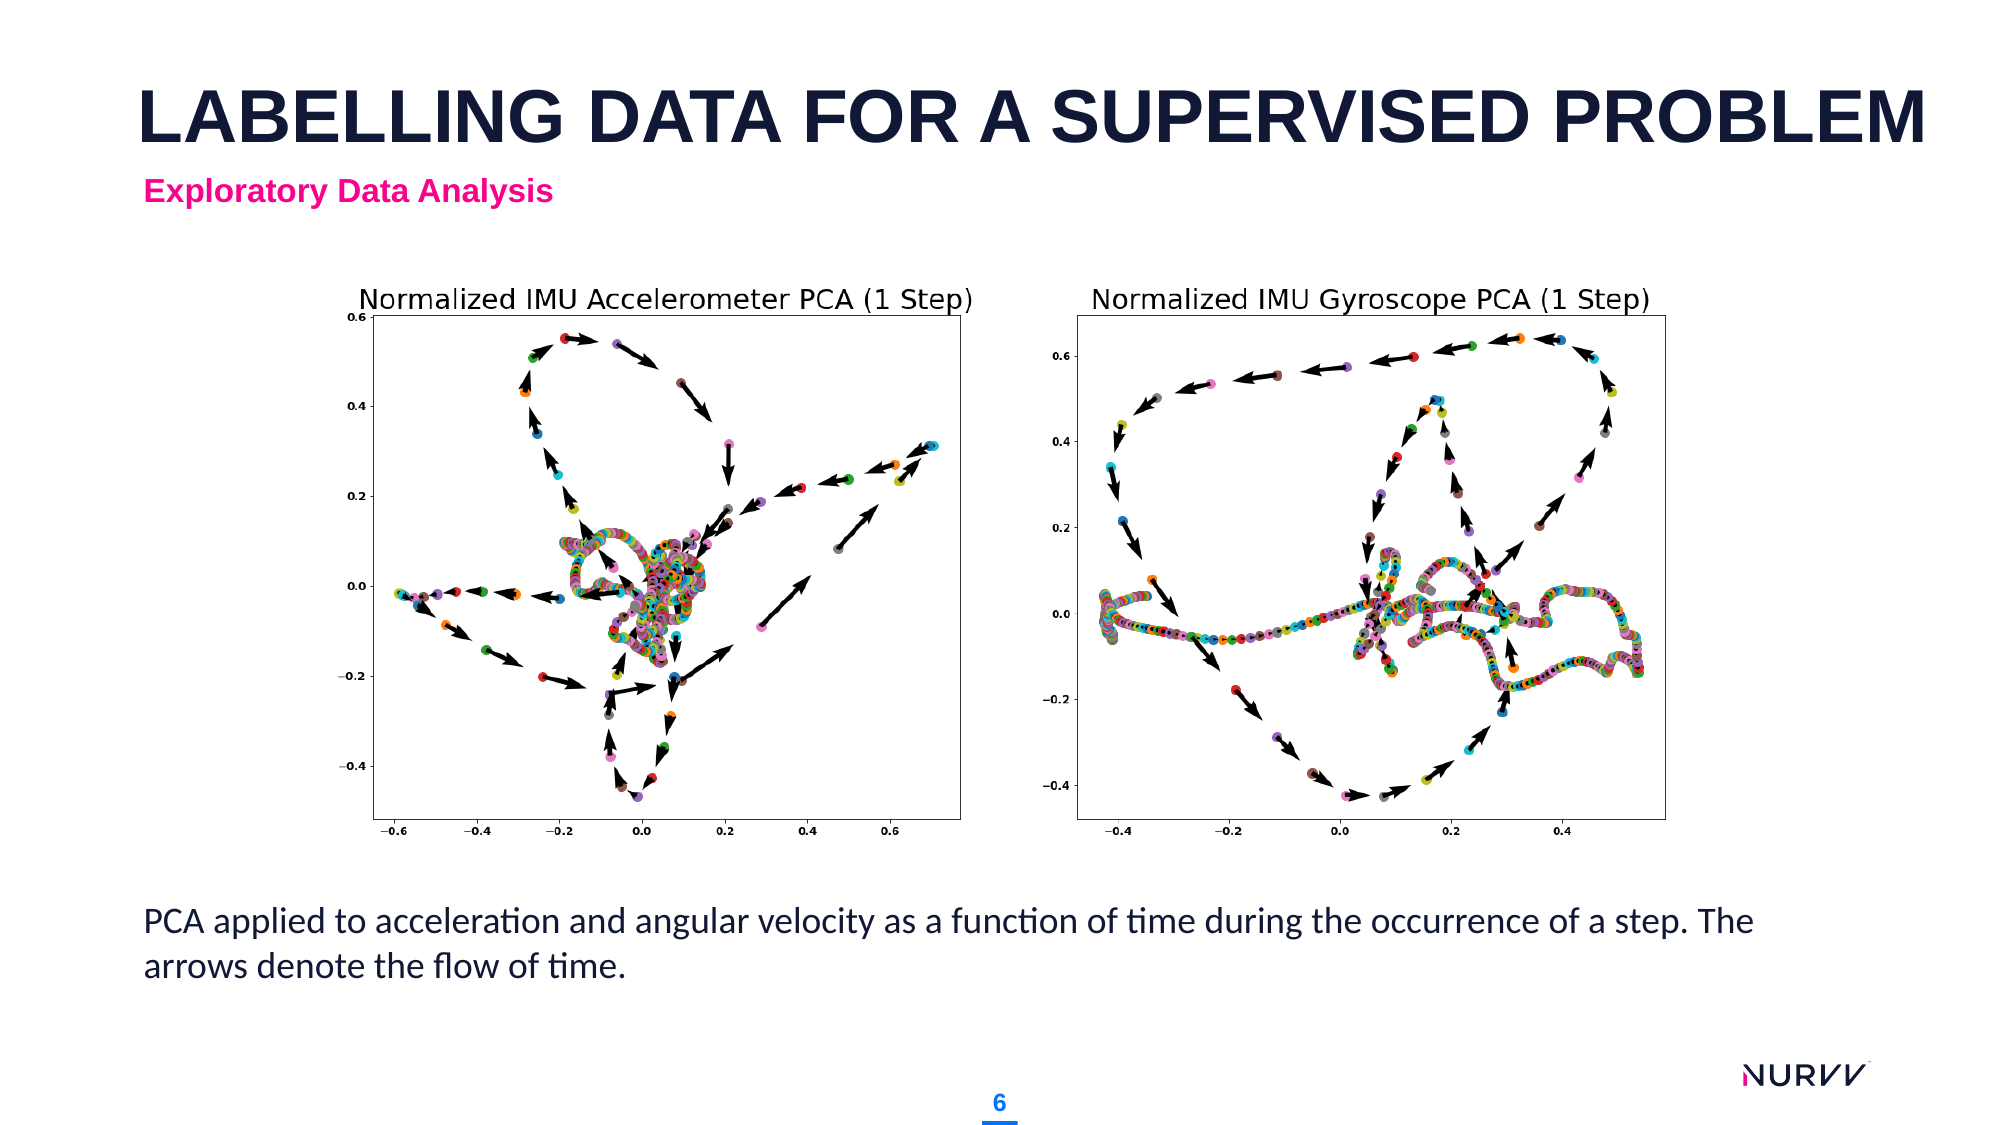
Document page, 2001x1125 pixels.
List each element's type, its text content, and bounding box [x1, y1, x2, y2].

picture [330, 281, 1670, 844]
title LABELLING DATA FOR A SUPERVISED PROBLEM [125, 56, 1948, 149]
text_box PCA applied to acceleration and angular velocity as a function of time during the occurrence of a step. The arrows denote the flow of time. [128, 888, 1876, 994]
picture [1731, 1052, 1878, 1098]
list Exploratory Data Analysis [128, 161, 1876, 236]
